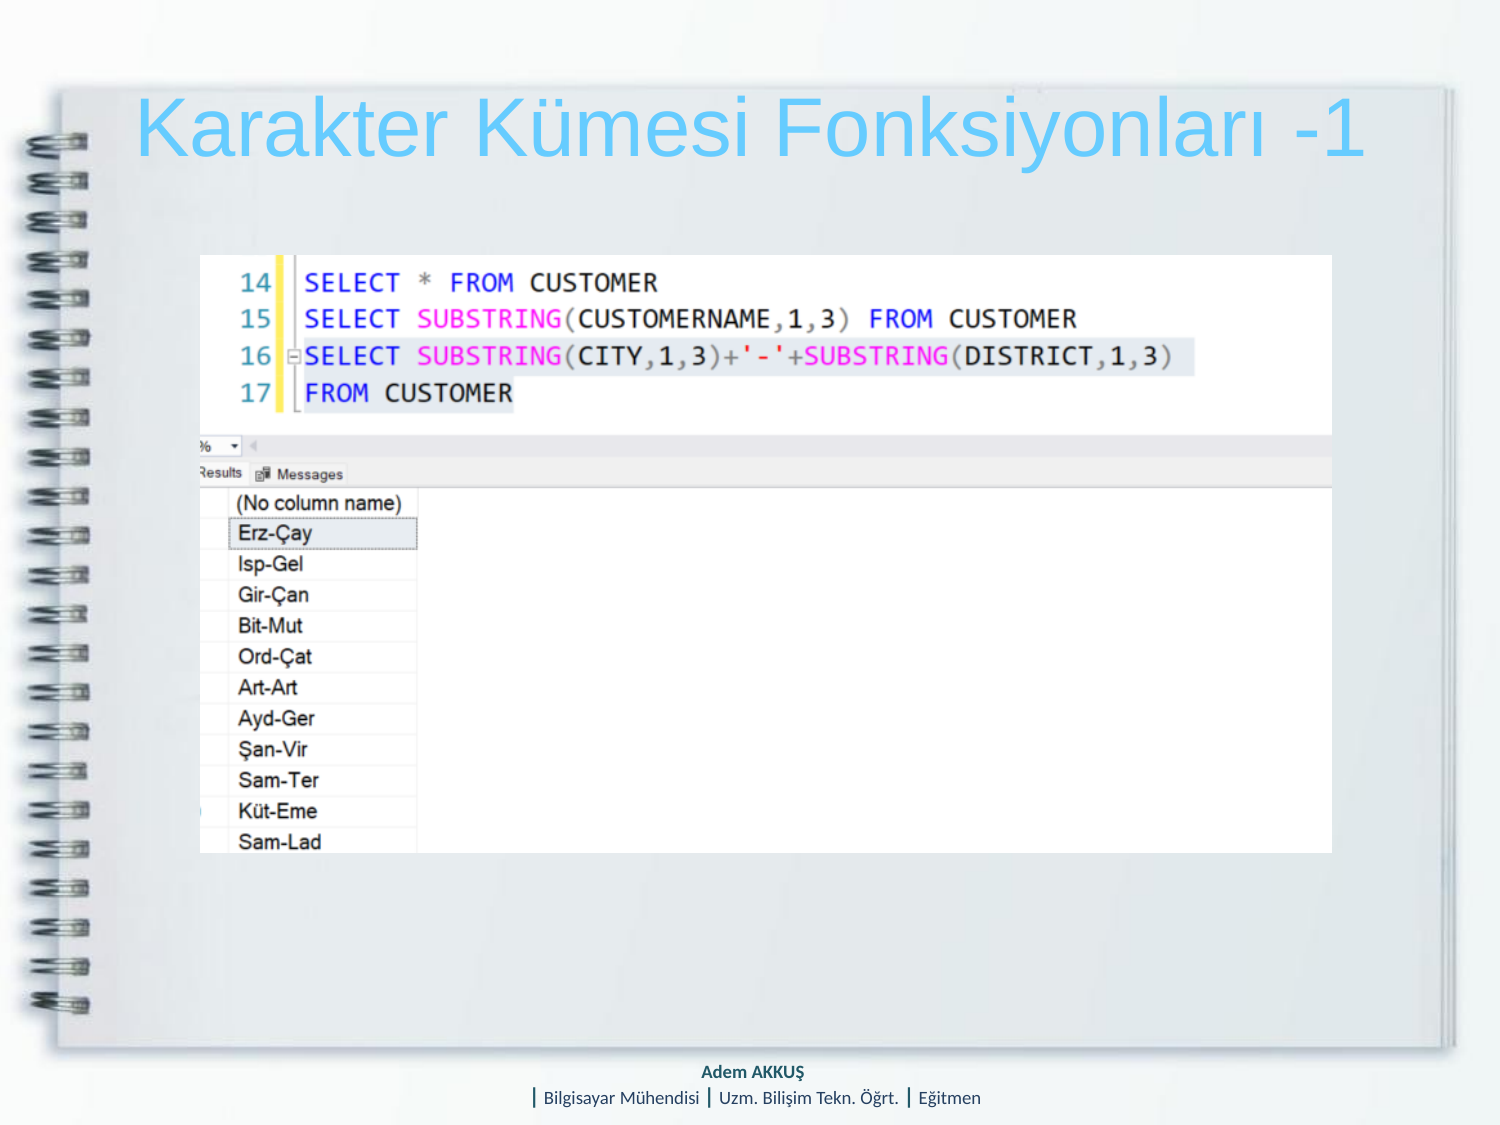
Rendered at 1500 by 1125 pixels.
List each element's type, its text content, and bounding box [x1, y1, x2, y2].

title Karakter Kümesi Fonksiyonları -1 [132, 70, 1369, 261]
picture [0, 0, 1500, 1125]
footer Adem AKKUŞ | Bilgisayar Mühendisi | Uzm. Bilişim Tekn. Öğrt. | Eğitmen [440, 1052, 1070, 1125]
